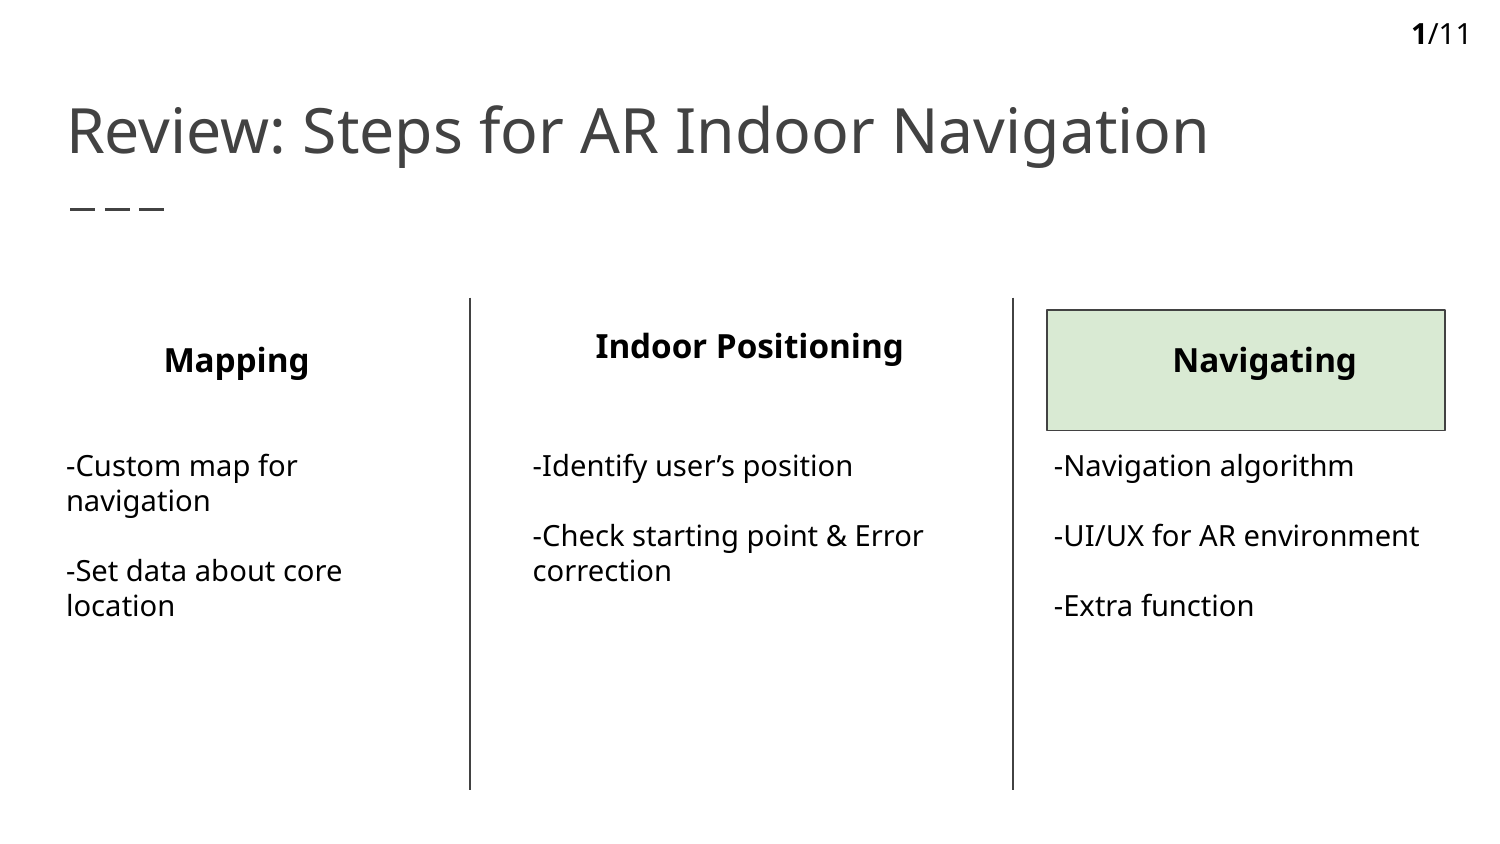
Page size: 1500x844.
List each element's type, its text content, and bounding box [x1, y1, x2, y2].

title Review: Steps for AR Indoor Navigation [51, 61, 1449, 182]
text_box Mapping [134, 324, 339, 395]
text_box -Identify user’s position -Check starting point & Error correction [517, 432, 992, 603]
text_box -Navigation algorithm -UI/UX for AR environment -Extra function [1038, 432, 1453, 637]
text_box 1/11 [1396, 0, 1500, 65]
text_box [1046, 310, 1445, 431]
text_box Indoor Positioning [560, 310, 940, 381]
text_box Navigating [1144, 324, 1386, 395]
text_box -Custom map for navigation -Set data about core location [51, 432, 423, 672]
